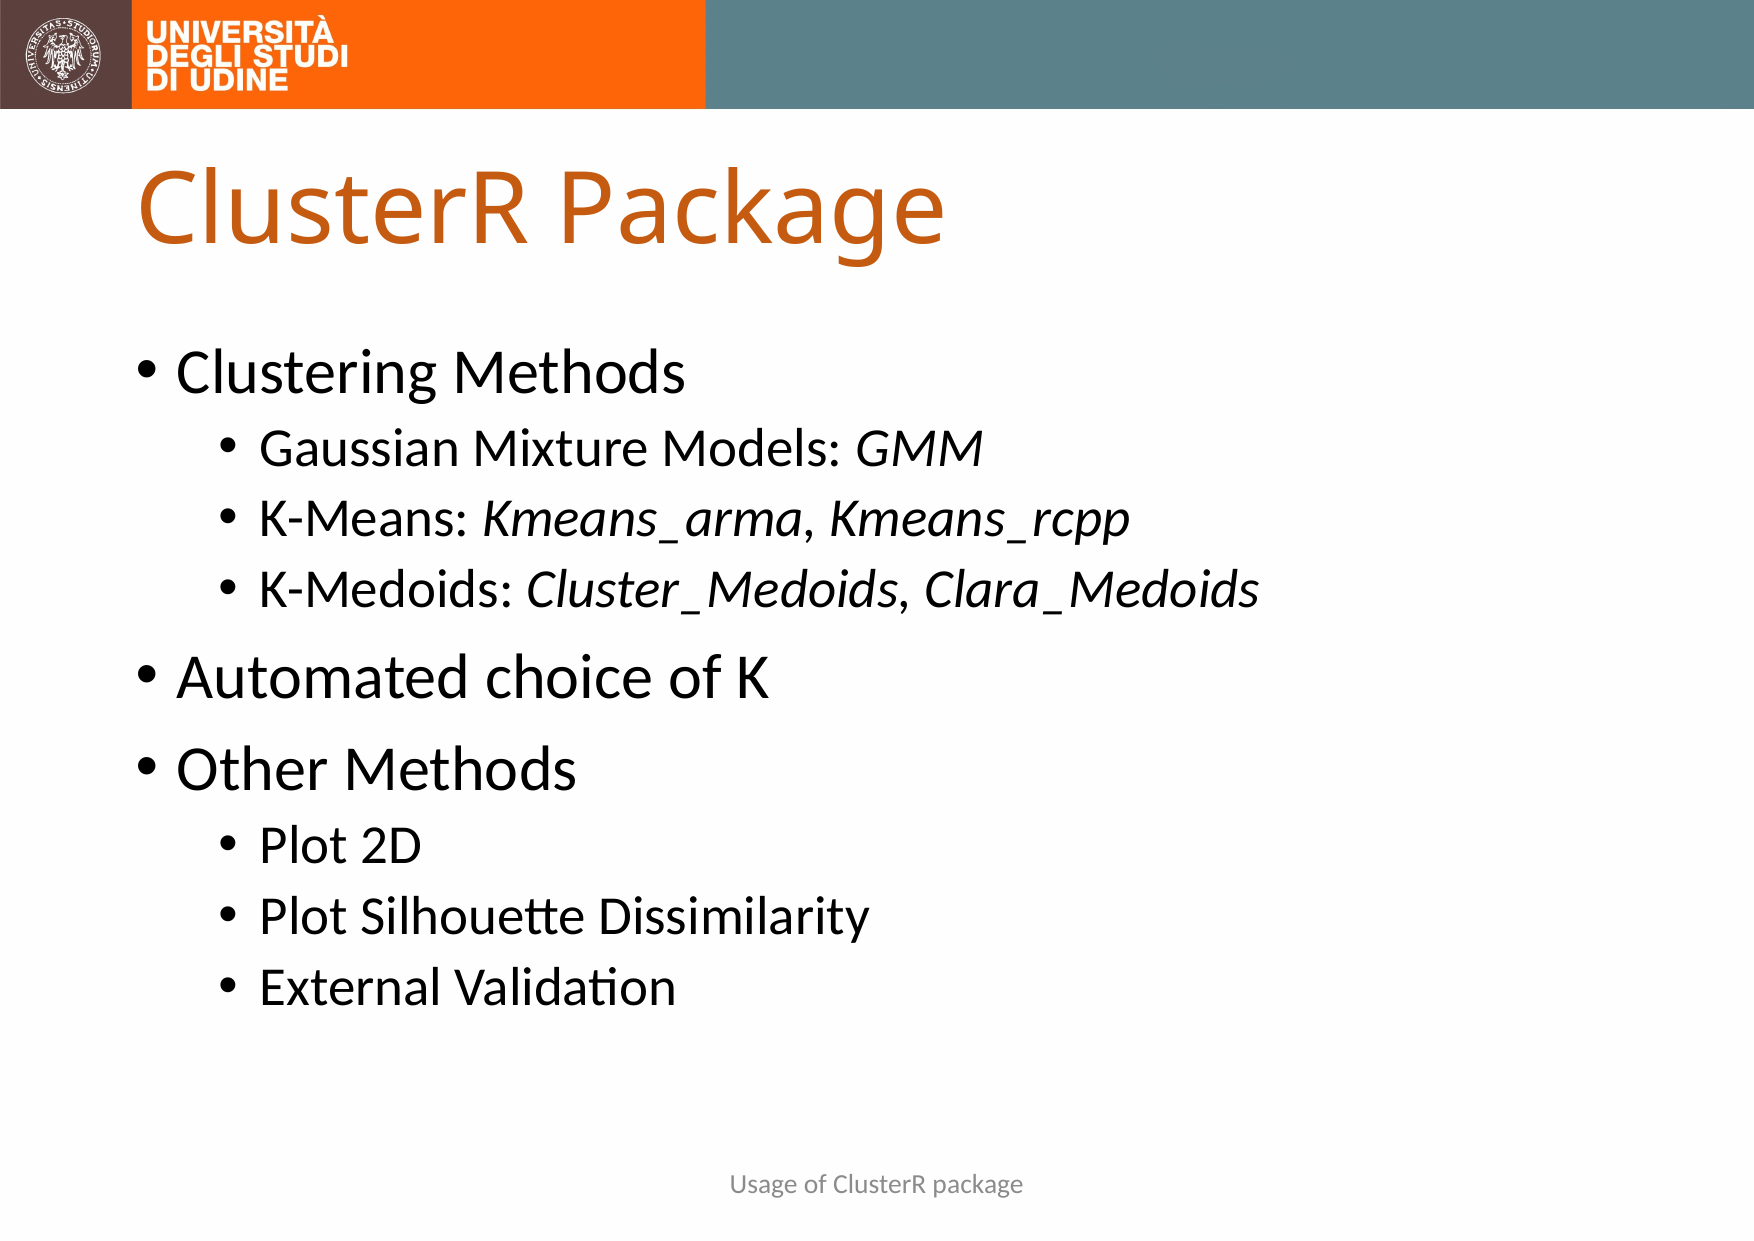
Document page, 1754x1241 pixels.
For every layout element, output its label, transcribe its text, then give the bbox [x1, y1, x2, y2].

footer Usage of ClusterR package [580, 1149, 1173, 1216]
text_box ClusterR Package [120, 138, 1634, 273]
picture [0, 0, 1754, 1241]
list Clustering Methods Gaussian Mixture Models: GMM K-Means: Kmeans_arma, Kmeans_rcpp K-Medoids: Cluster_Medoids, Clara_Medoids Automated choice of K Other Methods Plot 2D Plot Silhouette Dissimilarity External Validation [120, 330, 1634, 1117]
